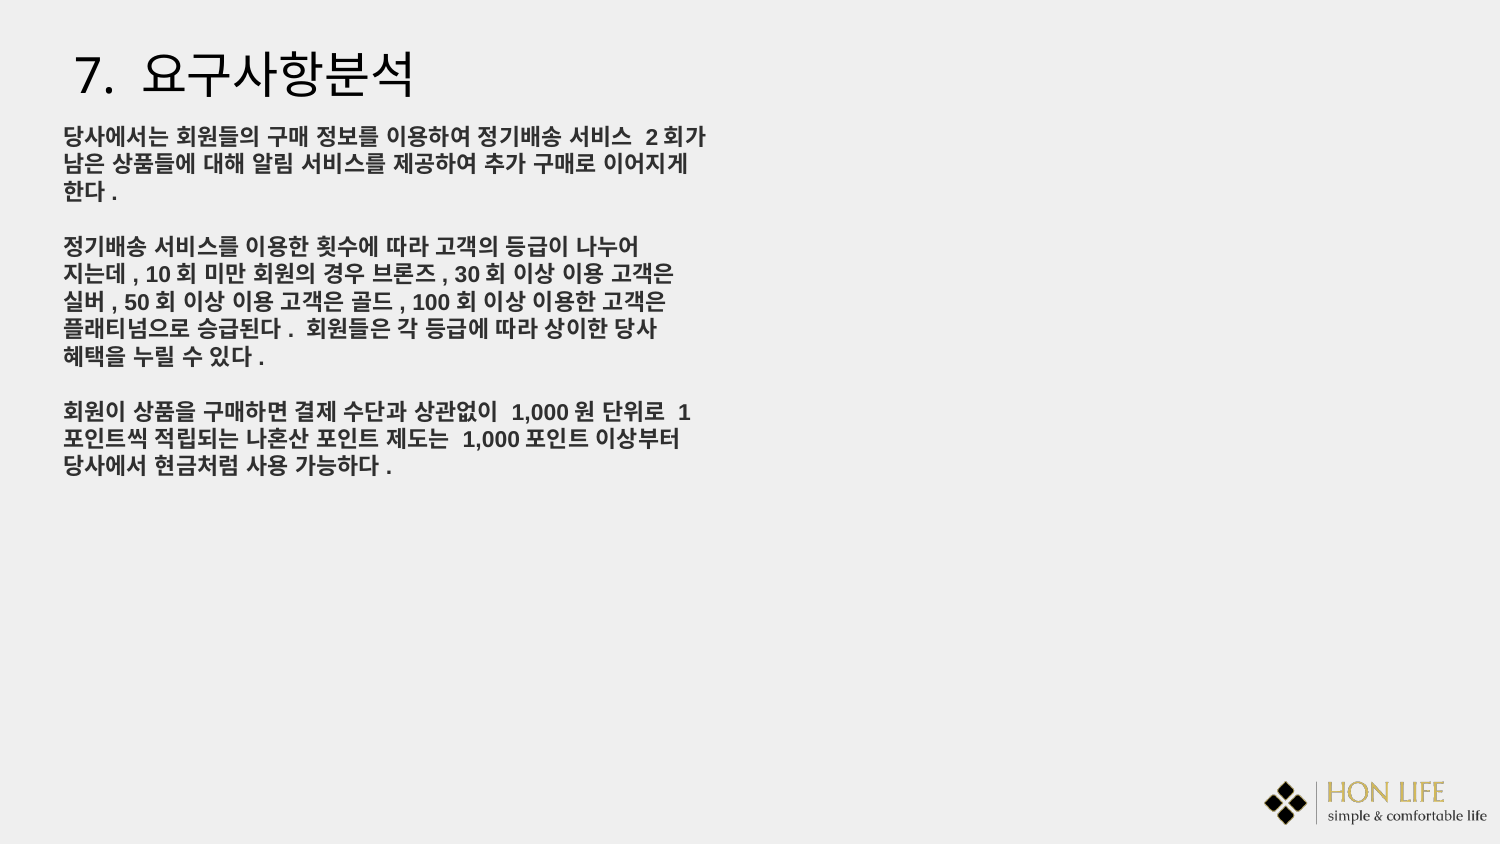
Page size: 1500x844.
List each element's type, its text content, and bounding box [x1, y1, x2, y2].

text_box 7. 요구사항분석 [59, 28, 539, 118]
picture [1244, 757, 1500, 844]
text_box 당사에서는 회원들의 구매 정보를 이용하여 정기배송 서비스 2회가 남은 상품들에 대해 알림 서비스를 제공하여 추가 구매로 이어지게 한다. 정기배송 서비스를 이용한 횟수에 따라 고객의 등급이 나누어 지는데, 10회 미만 회원의 경우 브론즈, 30회 이상 이용 고객은 실버, 50회 이상 이용 고객은 골드, 100회 이상 이용한 고객은 플래티넘으로 승급된다. 회원들은 각 등급에 따라 상이한 당사 혜택을 누릴 수 있다. 회원이 상품을 구매하면 결제 수단과 상관없이 1,000원 단위로 1포인트씩 적립되는 나혼산 포인트 제도는 1,000포인트 이상부터 당사에서 현금처럼 사용 가능하다. [58, 118, 712, 691]
